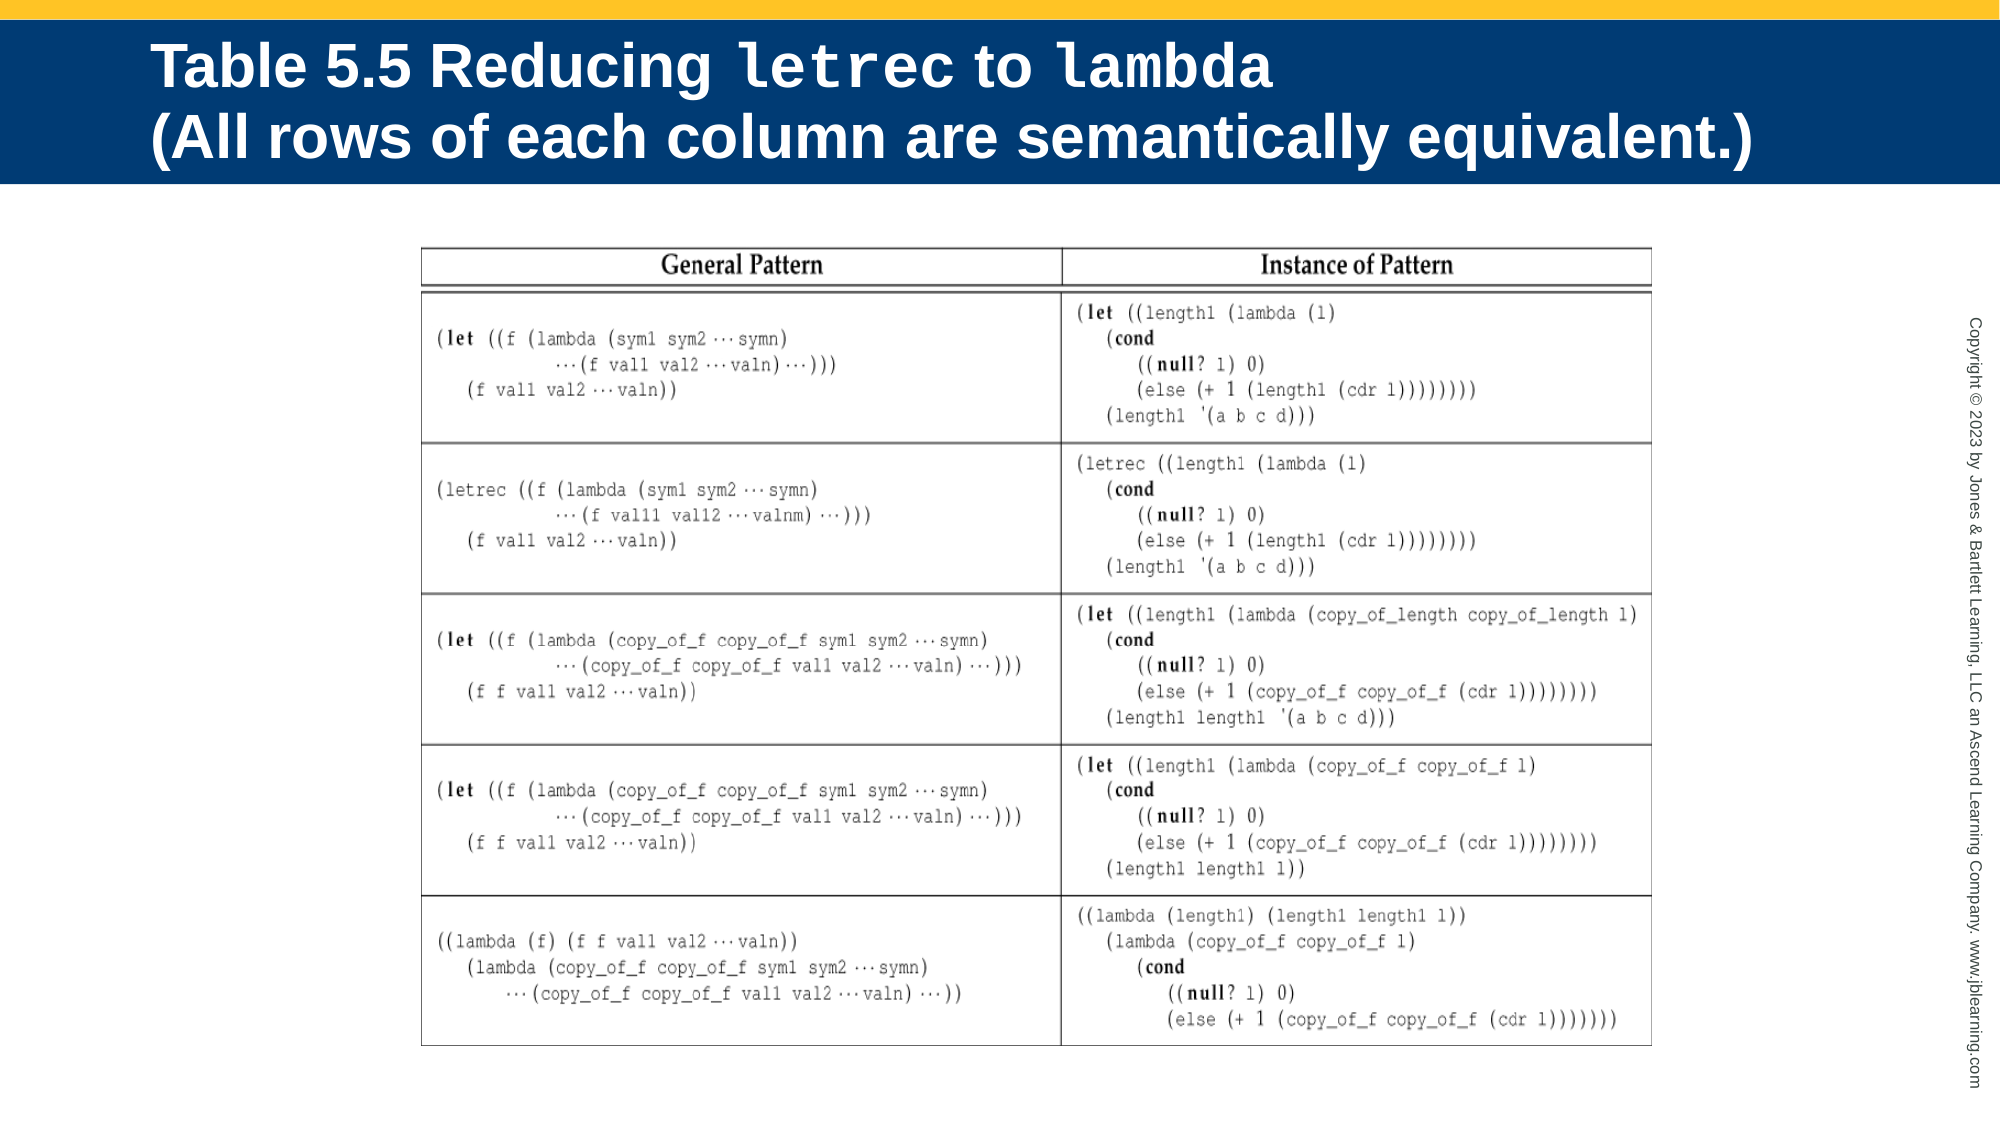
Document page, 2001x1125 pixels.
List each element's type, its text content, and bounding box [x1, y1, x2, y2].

title Table 5.5 Reducing letrec to lambda (All rows of each column are semantically equivalent.) [0, 19, 2000, 185]
picture [422, 30, 1652, 1125]
